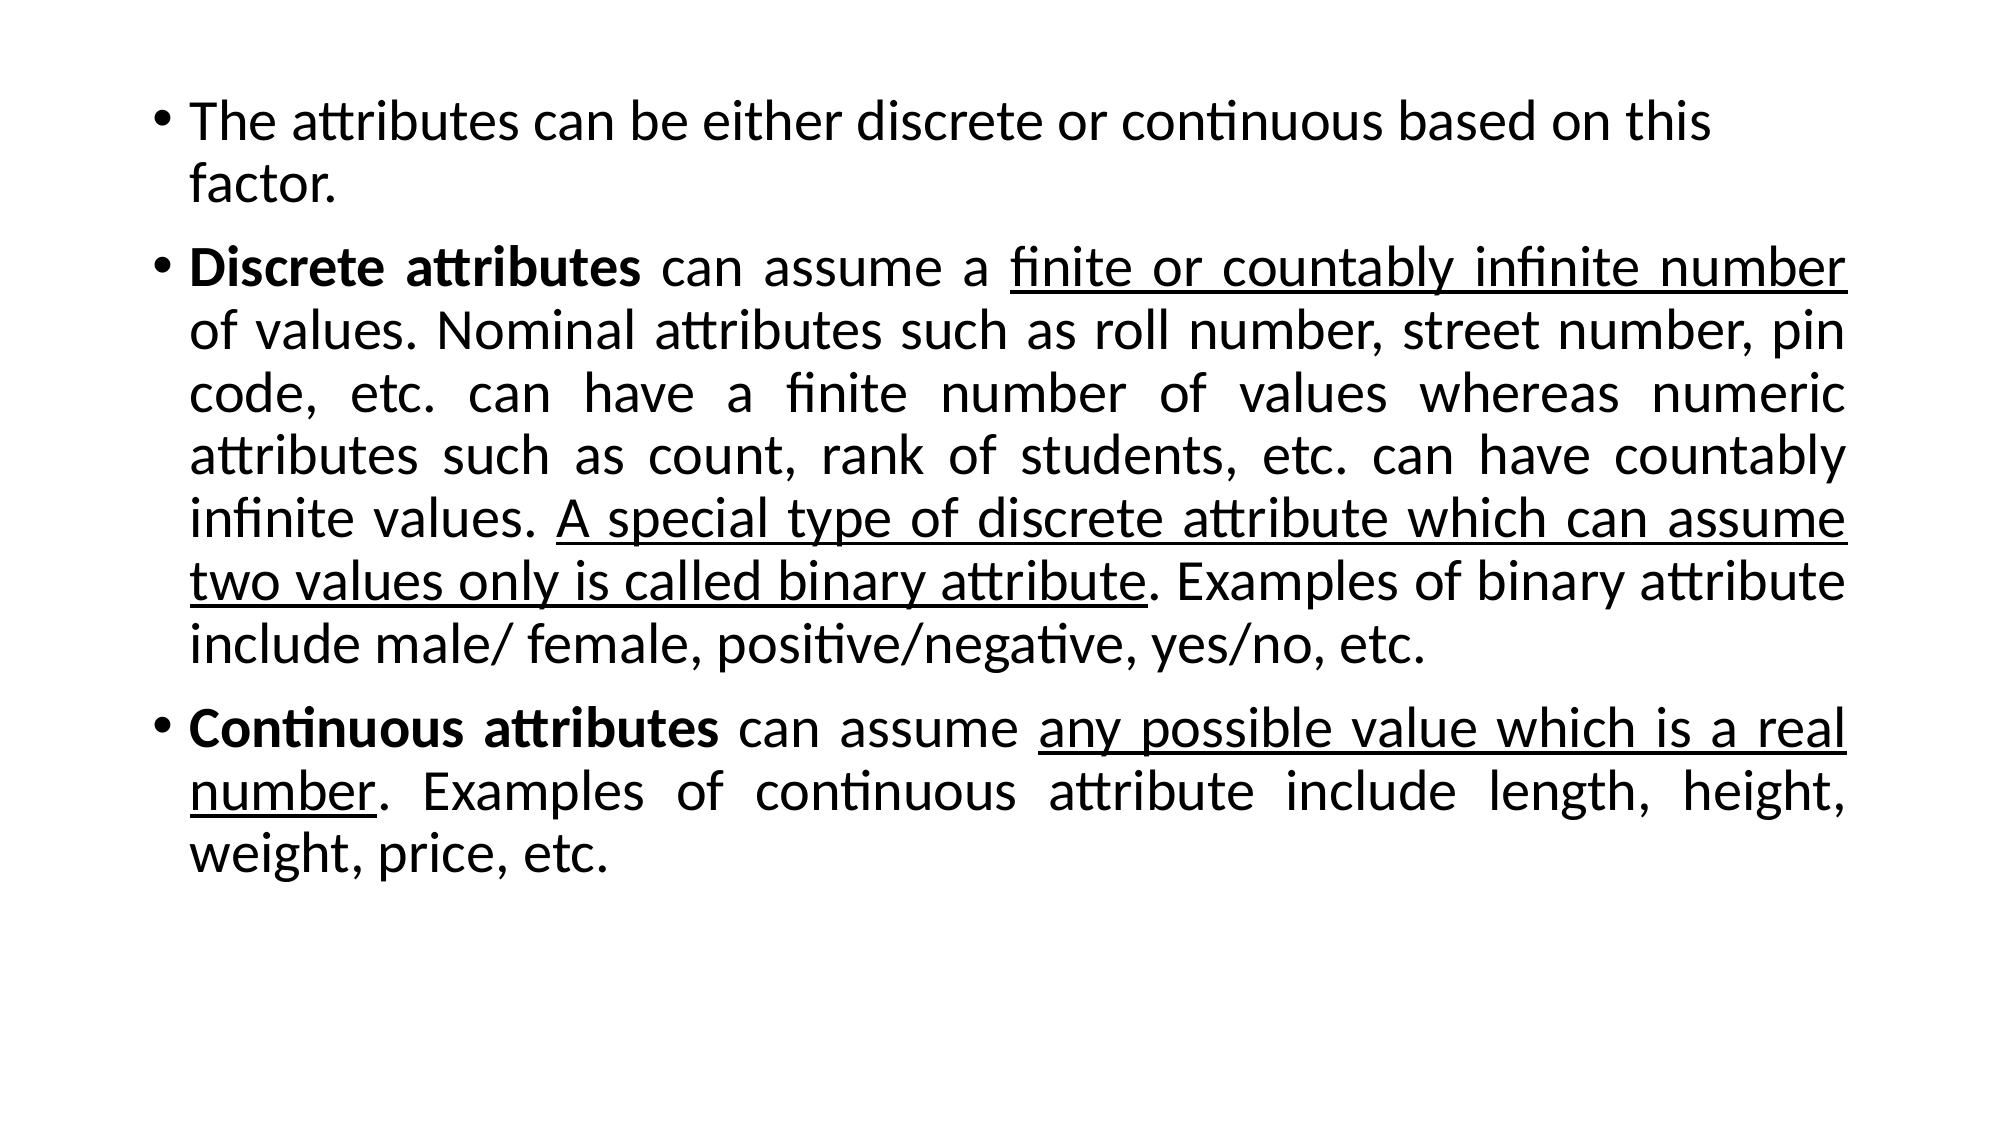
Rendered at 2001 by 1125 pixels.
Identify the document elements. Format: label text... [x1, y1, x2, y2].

list The attributes can be either discrete or continuous based on this factor. Discrete attributes can assume a finite or countably infinite number of values. Nominal attributes such as roll number, street number, pin code, etc. can have a finite number of values whereas numeric attributes such as count, rank of students, etc. can have countably infinite values. A special type of discrete attribute which can assume two values only is called binary attribute. Examples of binary attribute include male/ female, positive/negative, yes/no, etc. Continuous attributes can assume any possible value which is a real number. Examples of continuous attribute include length, height, weight, price, etc. [137, 82, 1863, 1014]
